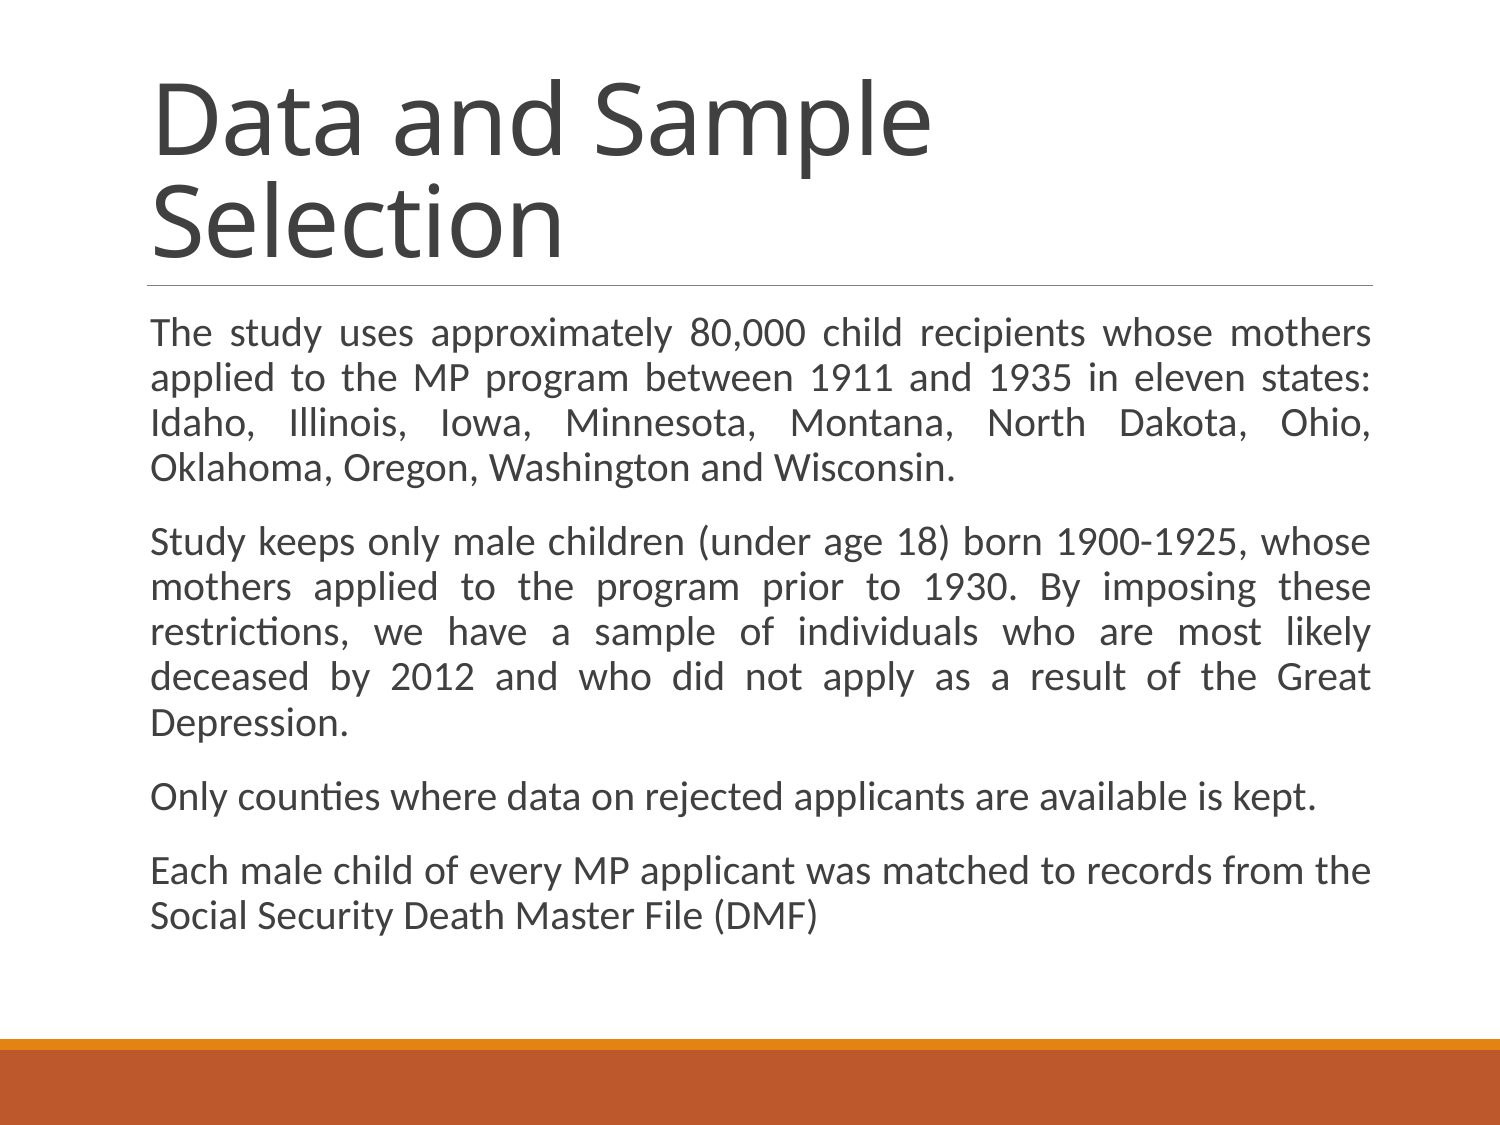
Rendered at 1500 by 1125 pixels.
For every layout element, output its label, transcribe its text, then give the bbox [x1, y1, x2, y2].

title Data and Sample Selection [135, 47, 1373, 285]
list The study uses approximately 80,000 child recipients whose mothers applied to the MP program between 1911 and 1935 in eleven states: Idaho, Illinois, Iowa, Minnesota, Montana, North Dakota, Ohio, Oklahoma, Oregon, Washington and Wisconsin. Study keeps only male children (under age 18) born 1900-1925, whose mothers applied to the program prior to 1930. By imposing these restrictions, we have a sample of individuals who are most likely deceased by 2012 and who did not apply as a result of the Great Depression. Only counties where data on rejected applicants are available is kept. Each male child of every MP applicant was matched to records from the Social Security Death Master File (DMF) [135, 302, 1373, 963]
